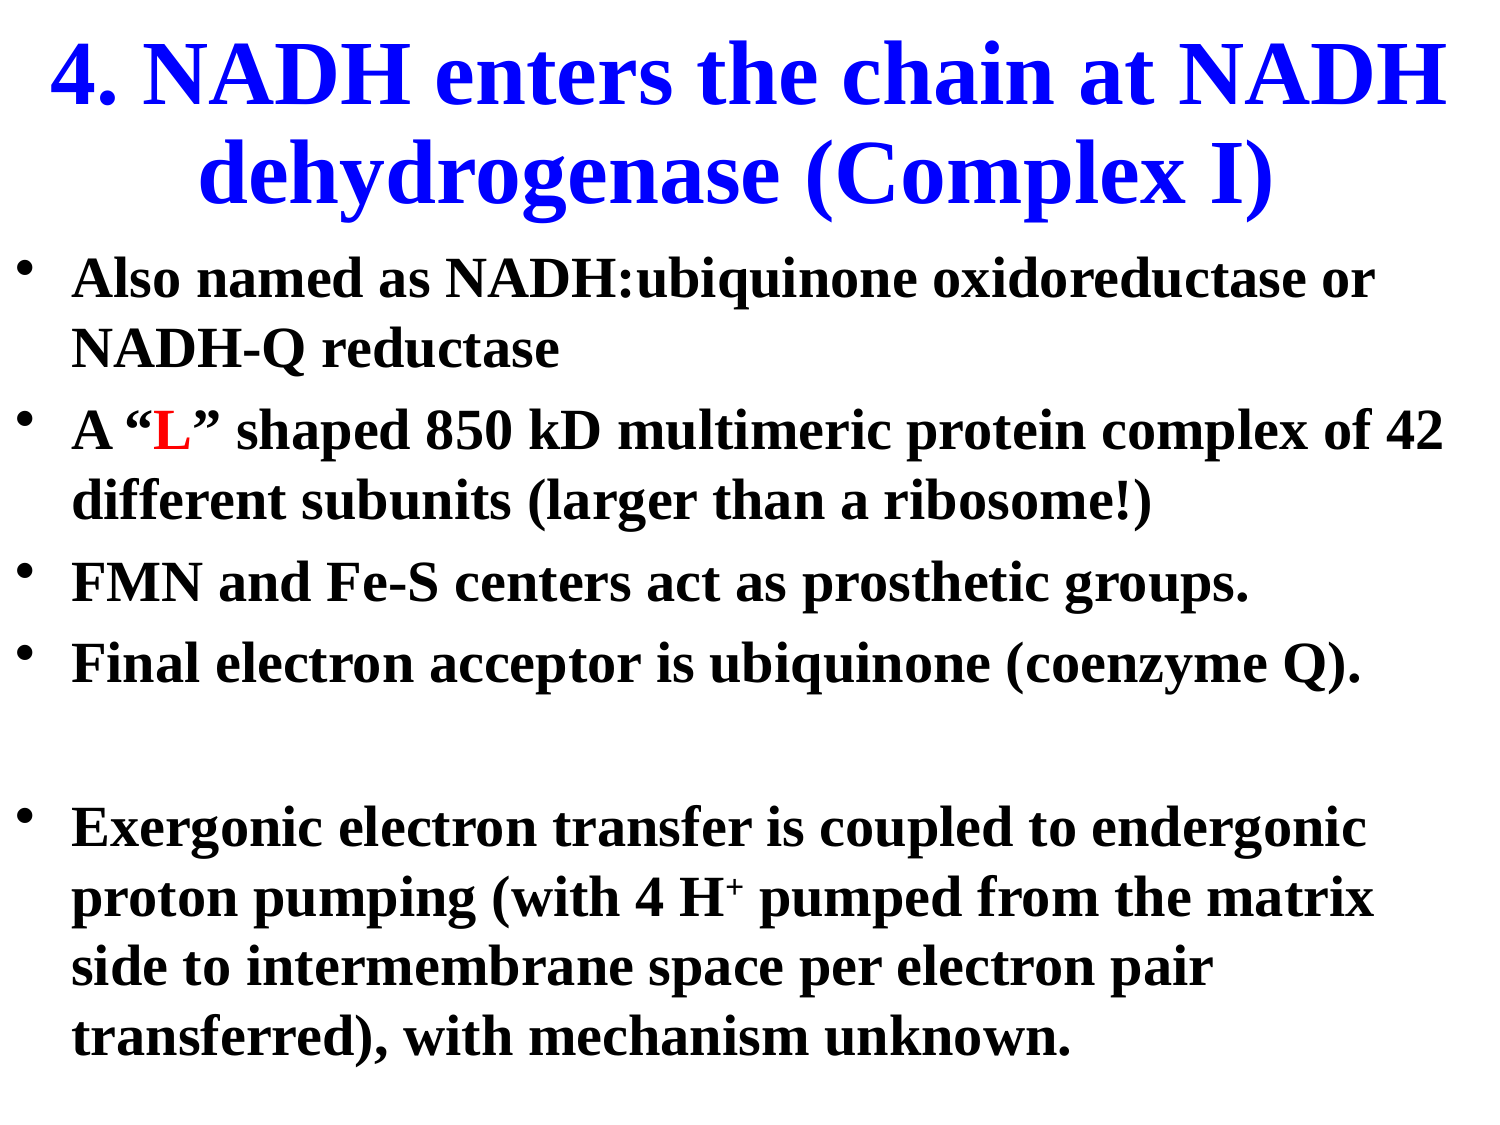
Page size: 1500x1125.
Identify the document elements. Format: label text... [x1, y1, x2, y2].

list Also named as NADH:ubiquinone oxidoreductase or NADH-Q reductase A “L” shaped 850 kD multimeric protein complex of 42 different subunits (larger than a ribosome!) FMN and Fe-S centers act as prosthetic groups. Final electron acceptor is ubiquinone (coenzyme Q). Exergonic electron transfer is coupled to endergonic proton pumping (with 4 H+ pumped from the matrix side to intermembrane space per electron pair transferred), with mechanism unknown. [0, 231, 1500, 1125]
title 4. NADH enters the chain at NADH dehydrogenase (Complex I) [0, 30, 1500, 219]
